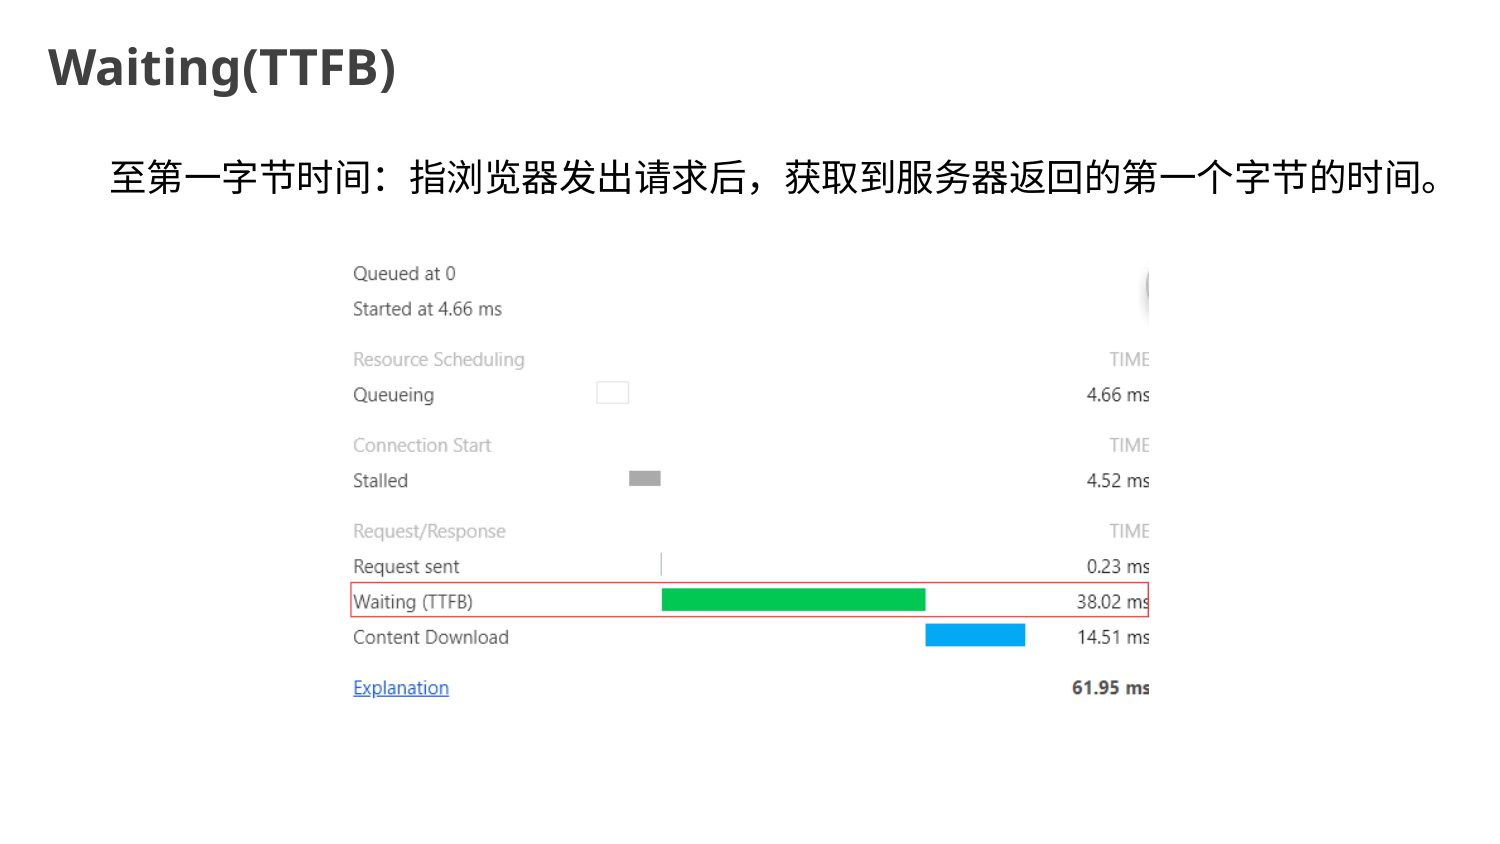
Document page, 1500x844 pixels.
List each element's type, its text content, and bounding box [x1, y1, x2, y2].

text_box Waiting(TTFB) [32, 27, 714, 104]
picture [329, 255, 1149, 775]
text_box 至第一字节时间：指浏览器发出请求后，获取到服务器返回的第一个字节的时间。 [94, 146, 1475, 207]
